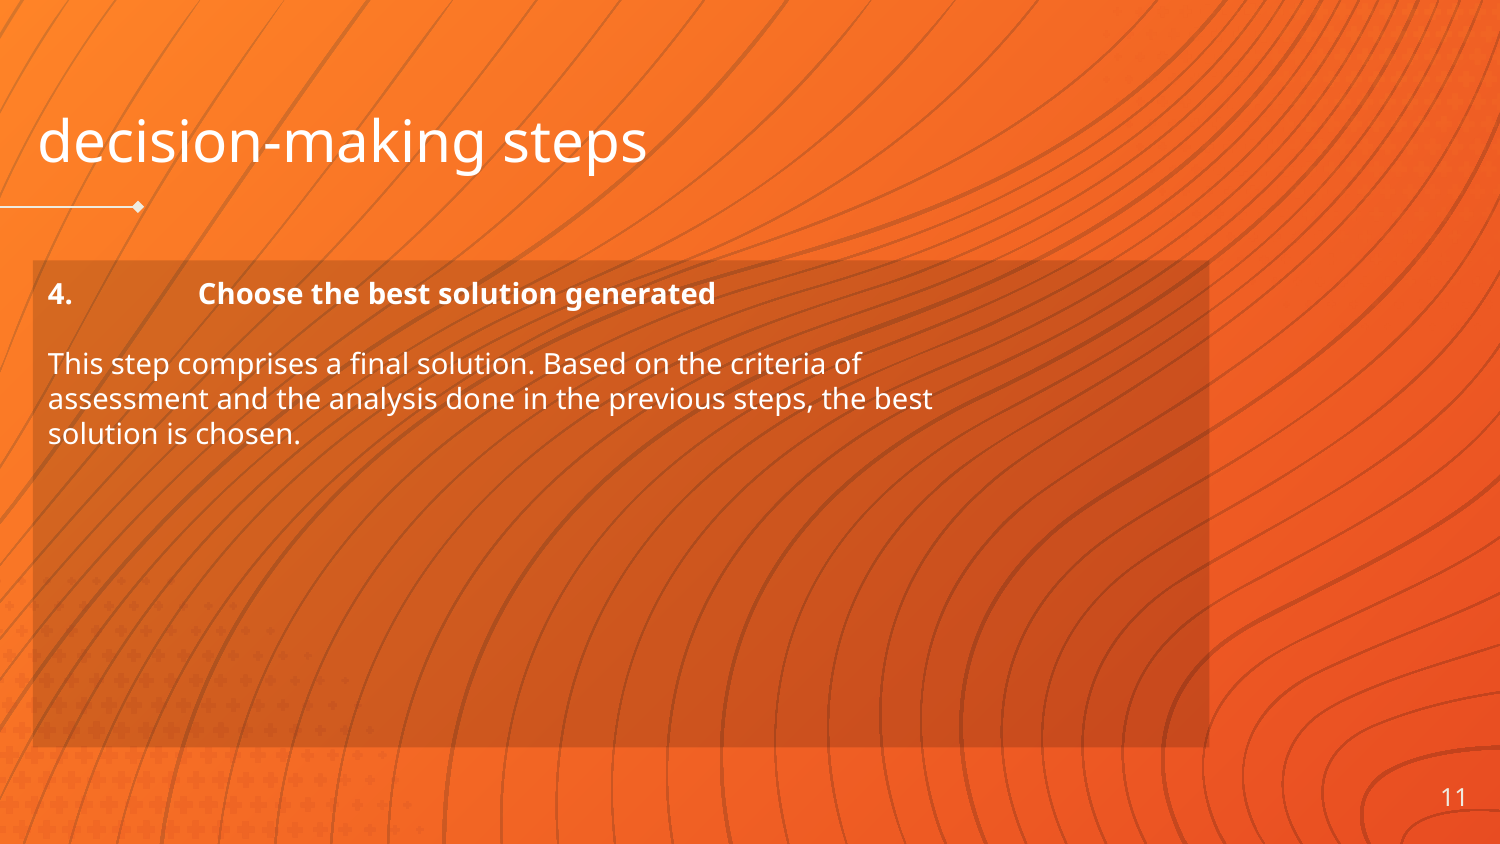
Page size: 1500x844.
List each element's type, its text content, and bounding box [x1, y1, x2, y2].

slide_number 11 [1378, 766, 1469, 832]
text_box 4. Choose the best solution generated This step comprises a final solution. Based on the criteria of assessment and the analysis done in the previous steps, the best solution is chosen. [32, 260, 1210, 748]
text_box decision-making steps [22, 96, 1163, 182]
